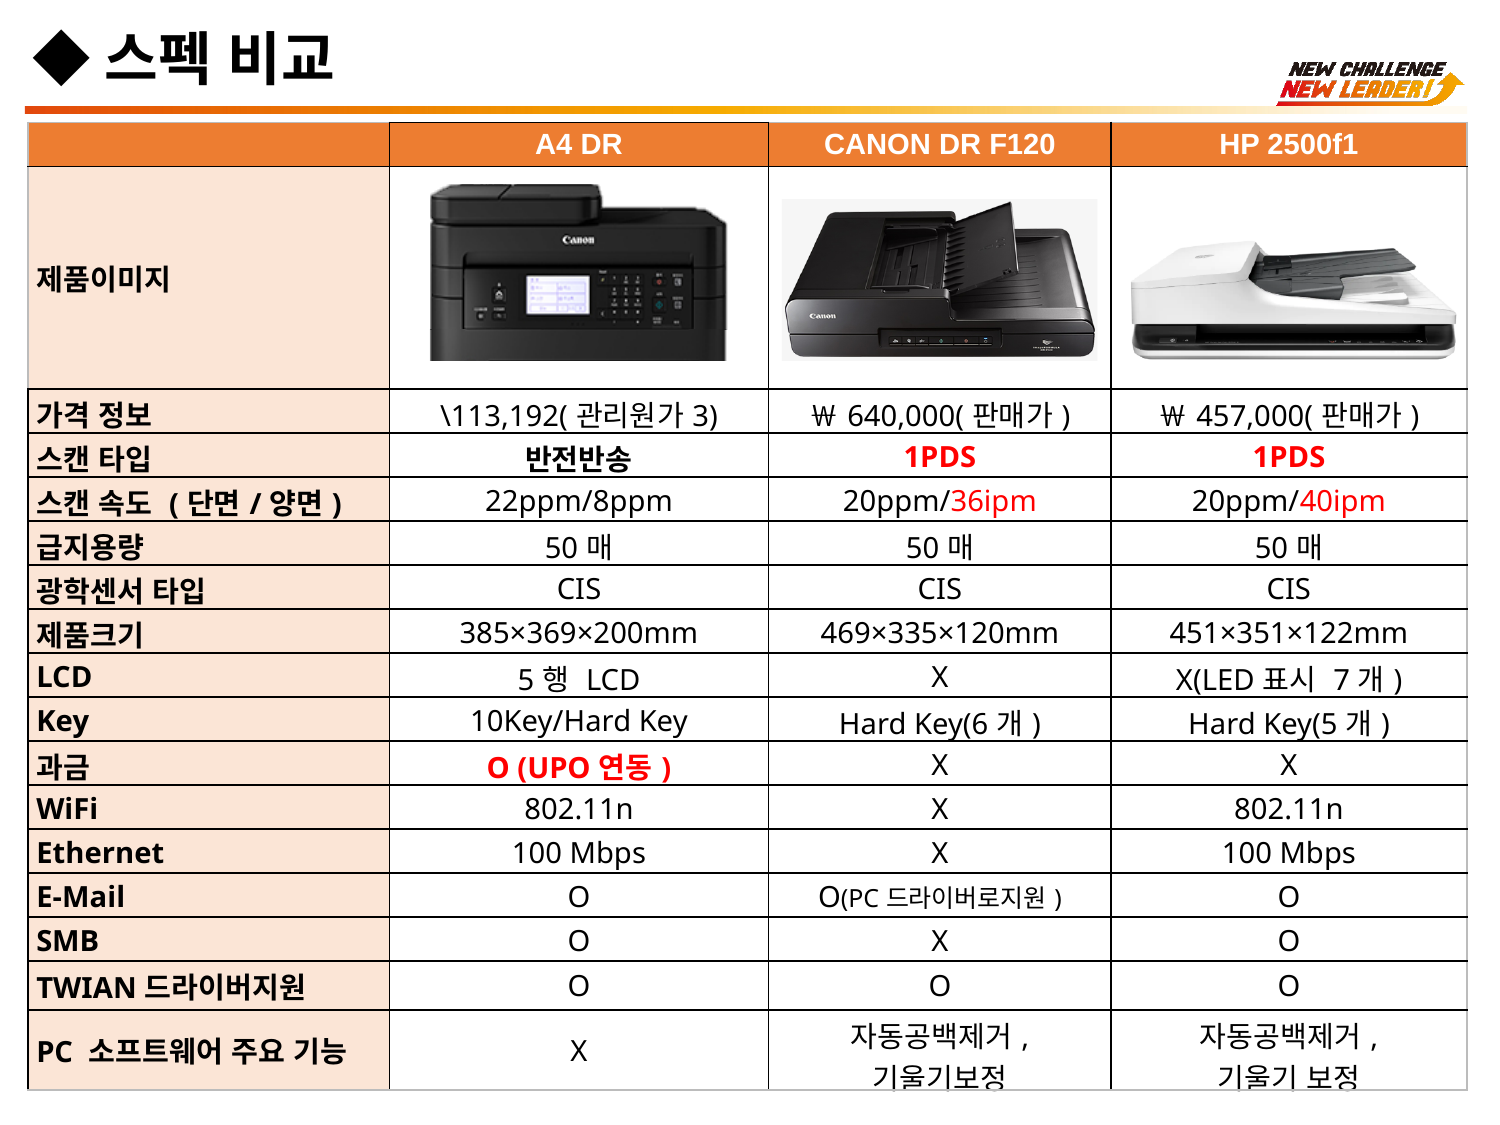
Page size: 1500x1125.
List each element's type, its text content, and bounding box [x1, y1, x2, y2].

table_cell [390, 167, 768, 388]
table_cell 과금 [29, 742, 389, 784]
table_cell 10Key/Hard Key [390, 698, 768, 740]
table_cell O [390, 874, 768, 916]
table_cell X(LED표시 7개) [1112, 654, 1466, 696]
table_cell 802.11n [390, 786, 768, 828]
table_cell 1PDS [1112, 434, 1466, 476]
table_cell O [390, 918, 768, 960]
table_cell 1PDS [769, 434, 1110, 476]
table_cell 가격 정보 [29, 390, 389, 432]
table_cell Hard Key(5개) [1112, 698, 1466, 740]
table_cell 469×335×120mm [769, 610, 1110, 652]
picture [781, 199, 1098, 361]
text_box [429, 183, 729, 361]
table_cell 반전반송 [390, 434, 768, 476]
table_cell 스캔 타입 [29, 434, 389, 476]
table_cell X [769, 918, 1110, 960]
table_cell [1112, 167, 1466, 388]
table_cell 50매 [390, 522, 768, 564]
table_cell O(PC드라이버로지원) [769, 874, 1110, 916]
table_cell LCD [29, 654, 389, 696]
table_cell O [769, 962, 1110, 1009]
table_cell 802.11n [1112, 786, 1466, 828]
picture [1129, 239, 1457, 361]
table_cell O [390, 962, 768, 1009]
table_cell PC 소프트웨어 주요 기능 [29, 1011, 389, 1089]
table_cell ￦457,000(판매가) [1112, 390, 1466, 432]
table_cell TWIAN드라이버지원 [29, 962, 389, 1009]
table_cell Ethernet [29, 830, 389, 872]
table_cell X [1112, 742, 1466, 784]
table_cell 20ppm/36ipm [769, 478, 1110, 520]
table_cell 100 Mbps [1112, 830, 1466, 872]
table_cell X [769, 830, 1110, 872]
table_cell 50매 [769, 522, 1110, 564]
table_cell X [769, 742, 1110, 784]
table_cell X [769, 654, 1110, 696]
table_cell Key [29, 698, 389, 740]
table_cell O [1112, 962, 1466, 1009]
table_cell O [1112, 874, 1466, 916]
table_header [29, 123, 389, 166]
table_header CANON DR F120 [769, 123, 1110, 166]
table_cell 광학센서 타입 [29, 566, 389, 608]
table_cell 50매 [1112, 522, 1466, 564]
table_cell 22ppm/8ppm [390, 478, 768, 520]
table_cell 자동공백제거, 기울기 보정 [1112, 1011, 1466, 1089]
table_cell 제품이미지 [29, 167, 389, 388]
table_cell WiFi [29, 786, 389, 828]
table_cell X [390, 1011, 768, 1089]
table_cell CIS [769, 566, 1110, 608]
table_cell X [769, 786, 1110, 828]
table_cell [769, 167, 1110, 388]
table_cell 스캔 속도 (단면/양면) [29, 478, 389, 520]
table_cell O (UPO연동) [390, 742, 768, 784]
table_cell ￦640,000(판매가) [769, 390, 1110, 432]
table_header A4 DR [390, 123, 768, 166]
text_box ◆스펙 비교 [16, 13, 351, 100]
table_header HP 2500f1 [1112, 123, 1466, 166]
table_cell 자동공백제거, 기울기보정 [769, 1011, 1110, 1089]
table_cell E-Mail [29, 874, 389, 916]
table_cell Hard Key(6개) [769, 698, 1110, 740]
table_cell CIS [390, 566, 768, 608]
table_cell 5행 LCD [390, 654, 768, 696]
table_cell CIS [1112, 566, 1466, 608]
table_cell 451×351×122mm [1112, 610, 1466, 652]
picture [24, 39, 1468, 122]
table_cell 100 Mbps [390, 830, 768, 872]
table_cell \113,192(관리원가3) [390, 390, 768, 432]
table_cell SMB [29, 918, 389, 960]
table_cell 제품크기 [29, 610, 389, 652]
table_cell 20ppm/40ipm [1112, 478, 1466, 520]
table_cell 급지용량 [29, 522, 389, 564]
table_cell 385×369×200mm [390, 610, 768, 652]
table_cell O [1112, 918, 1466, 960]
